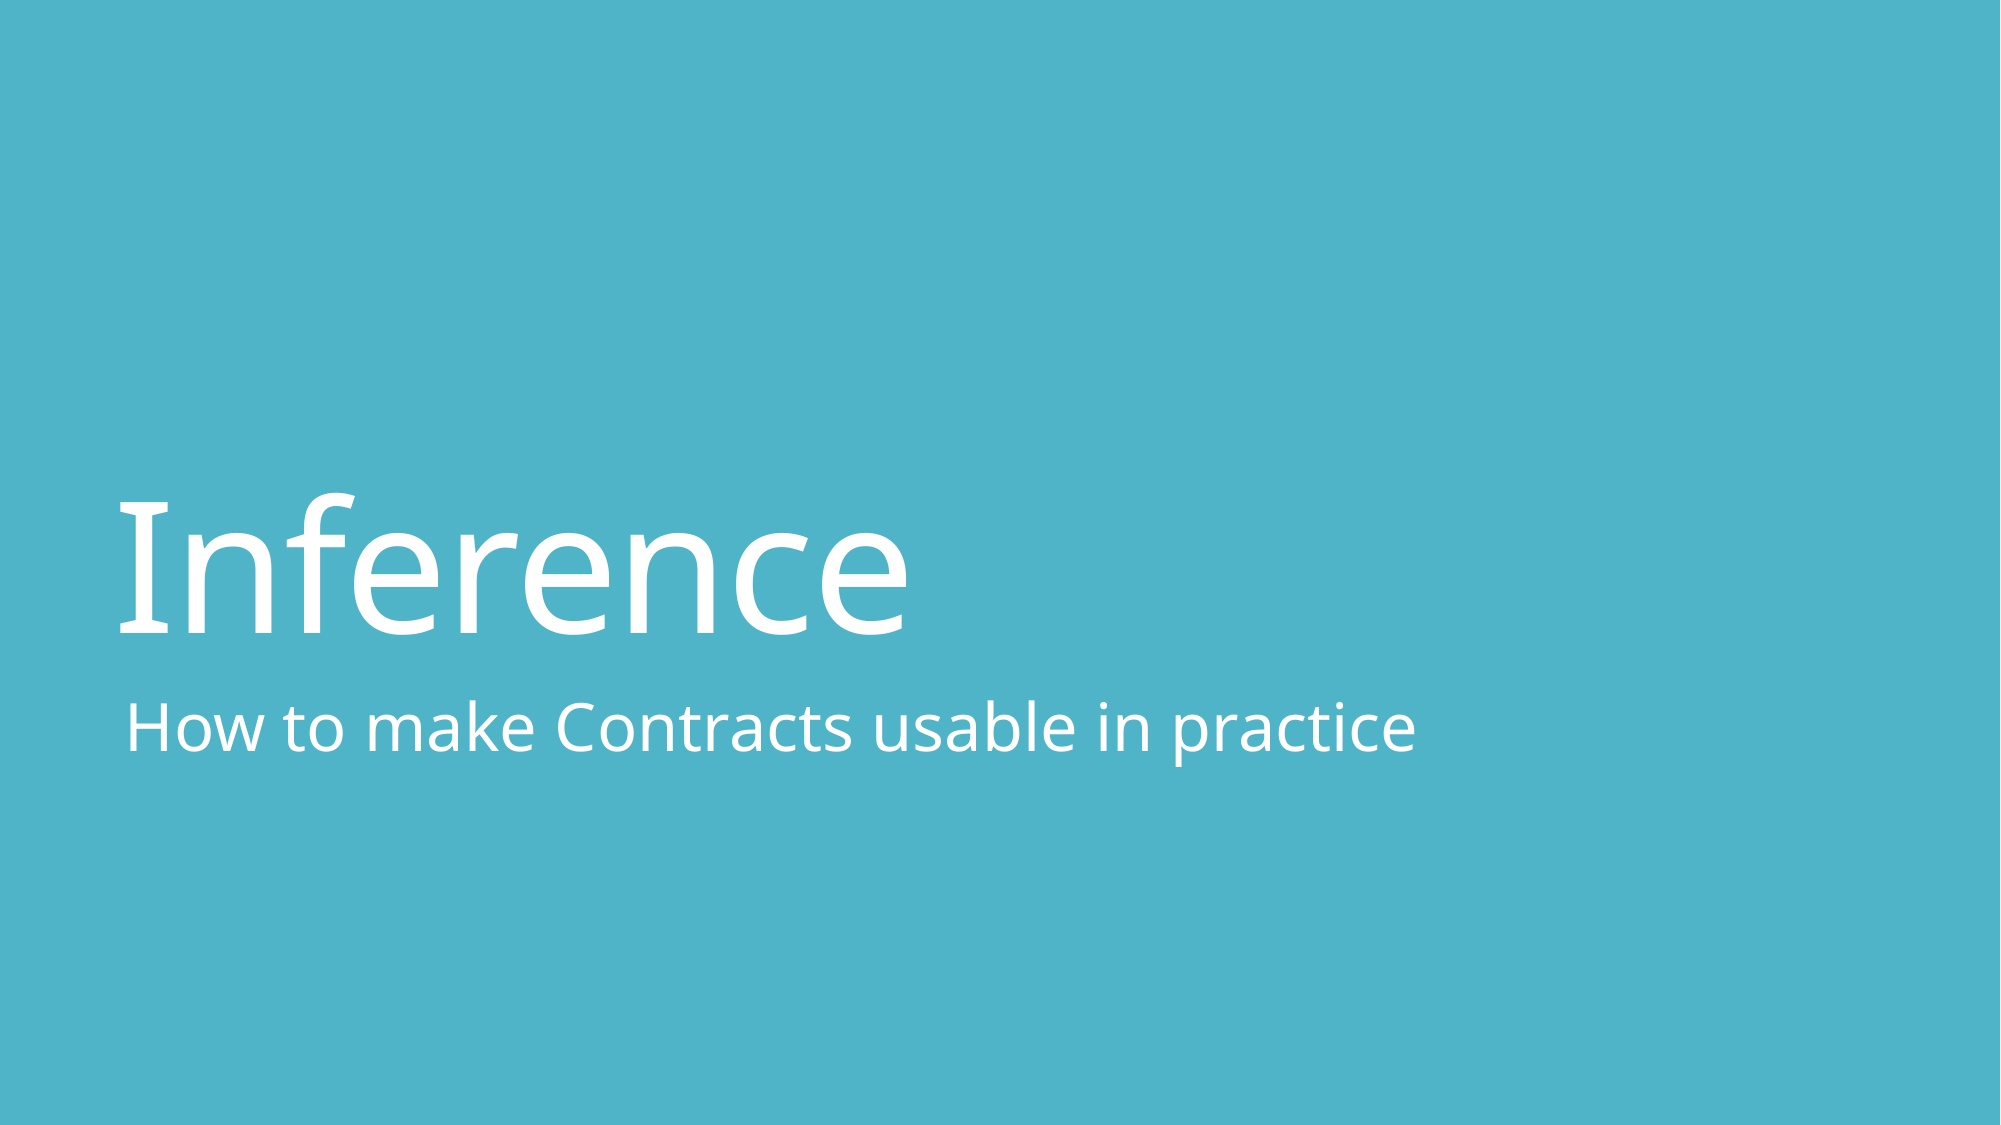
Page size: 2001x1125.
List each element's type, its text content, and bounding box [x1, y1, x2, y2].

subtitle How to make Contracts usable in practice [109, 690, 1624, 961]
title Inference [98, 126, 1868, 677]
